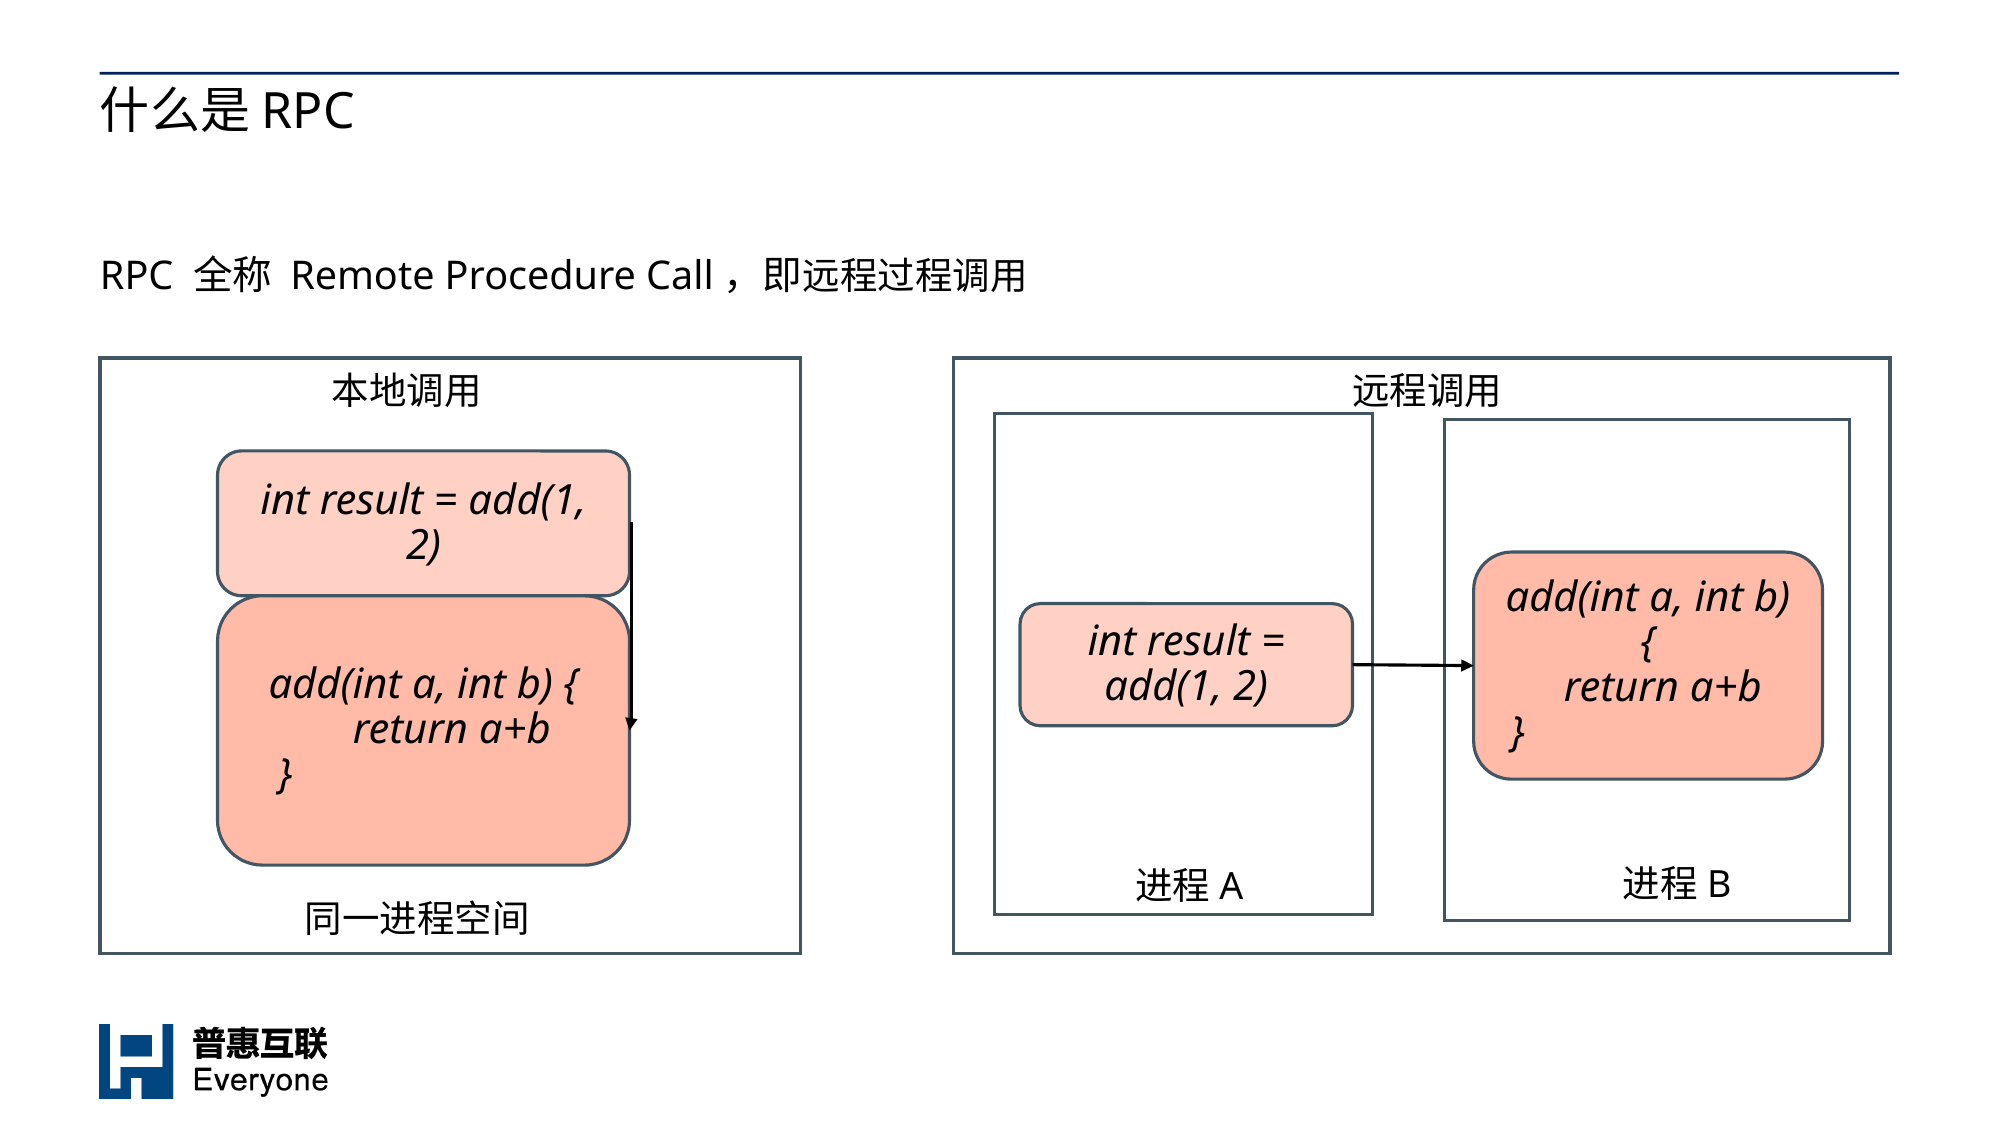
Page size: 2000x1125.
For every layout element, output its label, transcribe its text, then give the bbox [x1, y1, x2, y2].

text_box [99, 357, 801, 1050]
title 什么是RPC [99, 85, 1899, 225]
text_box RPC 全称 Remote Procedure Call，即远程过程调用 [99, 226, 1807, 331]
picture [99, 1050, 328, 1099]
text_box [953, 358, 1890, 994]
